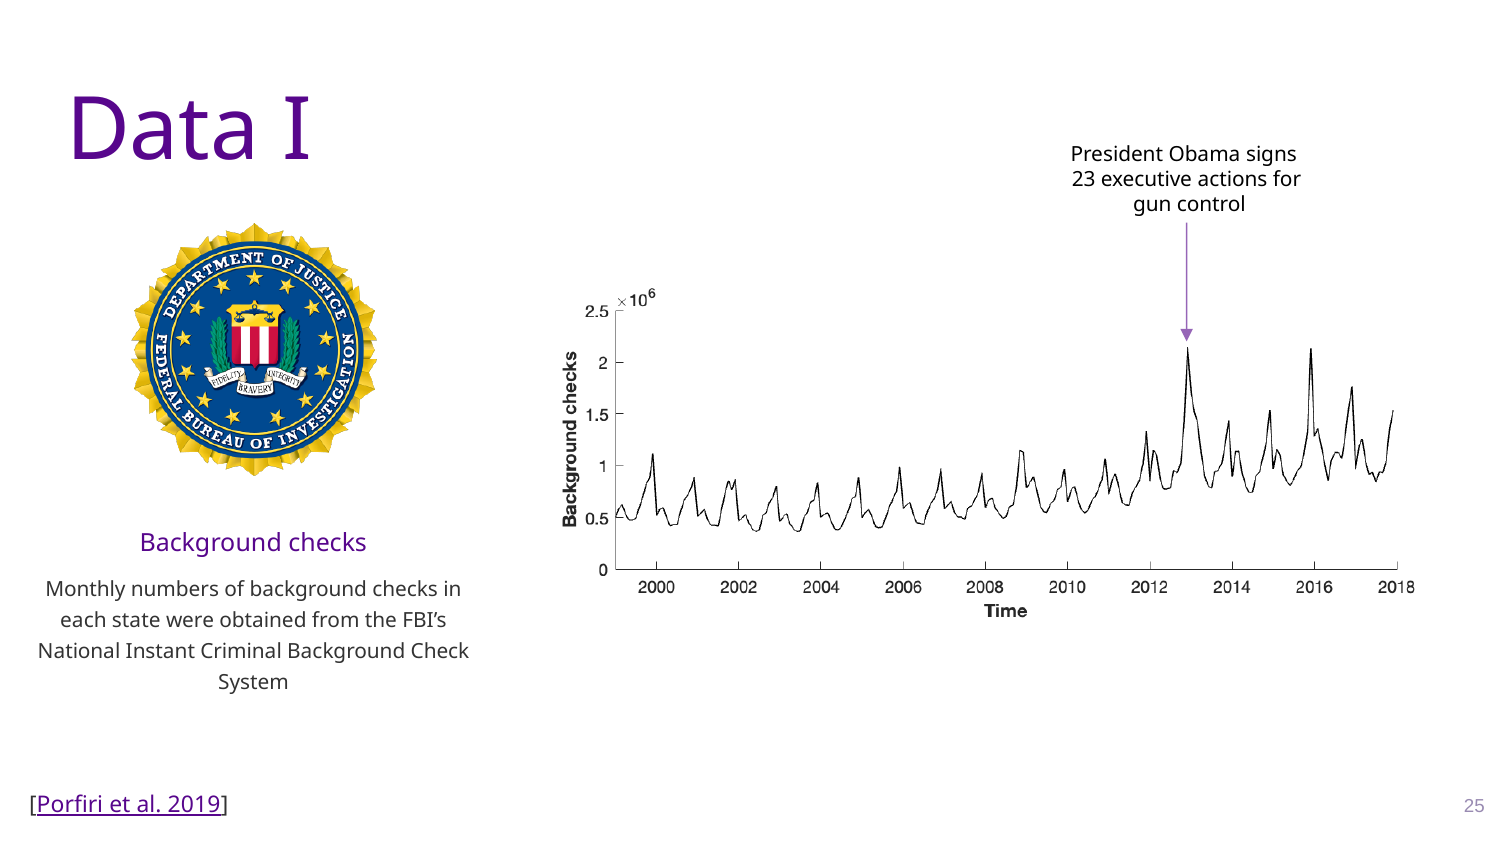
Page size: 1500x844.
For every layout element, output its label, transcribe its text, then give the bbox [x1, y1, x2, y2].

text_box [Porfiri et al. 2019] [14, 782, 768, 828]
title Data I [51, 72, 1434, 167]
text_box Background checks Monthly numbers of background checks in each state were obtained from the FBI’s National Instant Criminal Background Check System [22, 504, 485, 700]
picture [131, 223, 378, 476]
slide_number 25 [1162, 782, 1500, 828]
picture [484, 284, 1492, 621]
text_box President Obama signs 23 executive actions for gun control [1055, 132, 1318, 223]
